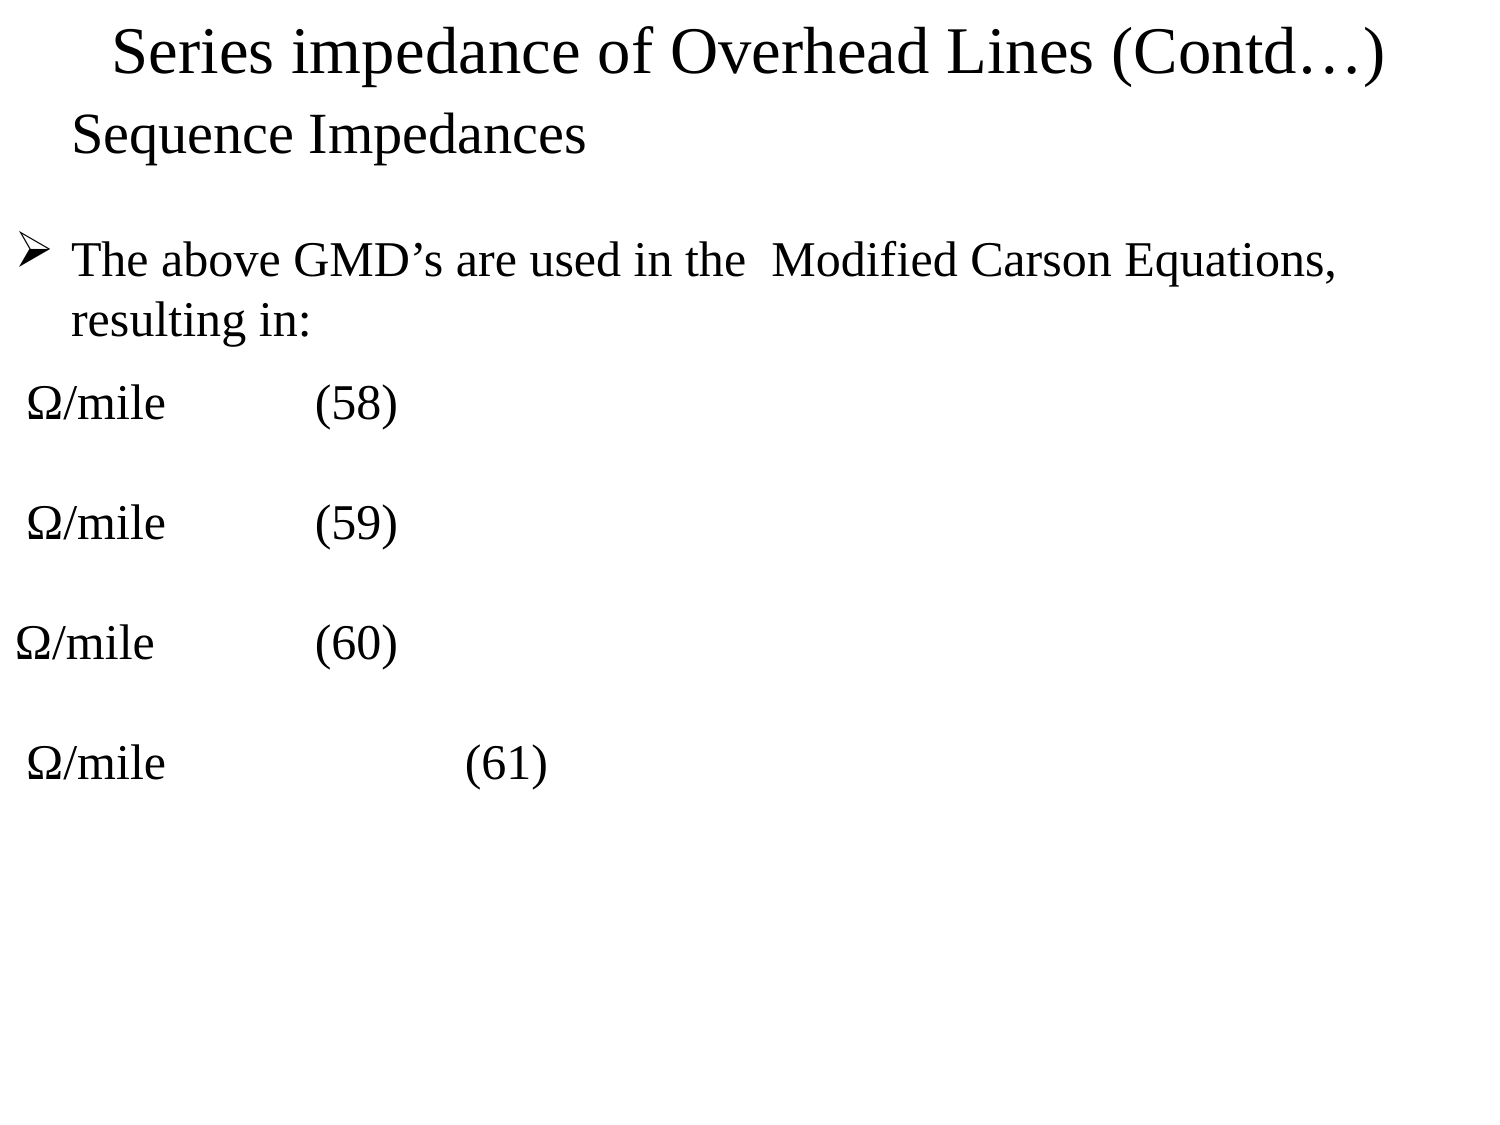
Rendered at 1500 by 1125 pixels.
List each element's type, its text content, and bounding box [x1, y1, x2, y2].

text_box Sequence Impedances [0, 95, 1500, 218]
text_box The above GMD’s are used in the Modified Carson Equations, resulting in: [0, 218, 1500, 354]
text_box Series impedance of Overhead Lines (Contd…) [0, 0, 1500, 95]
